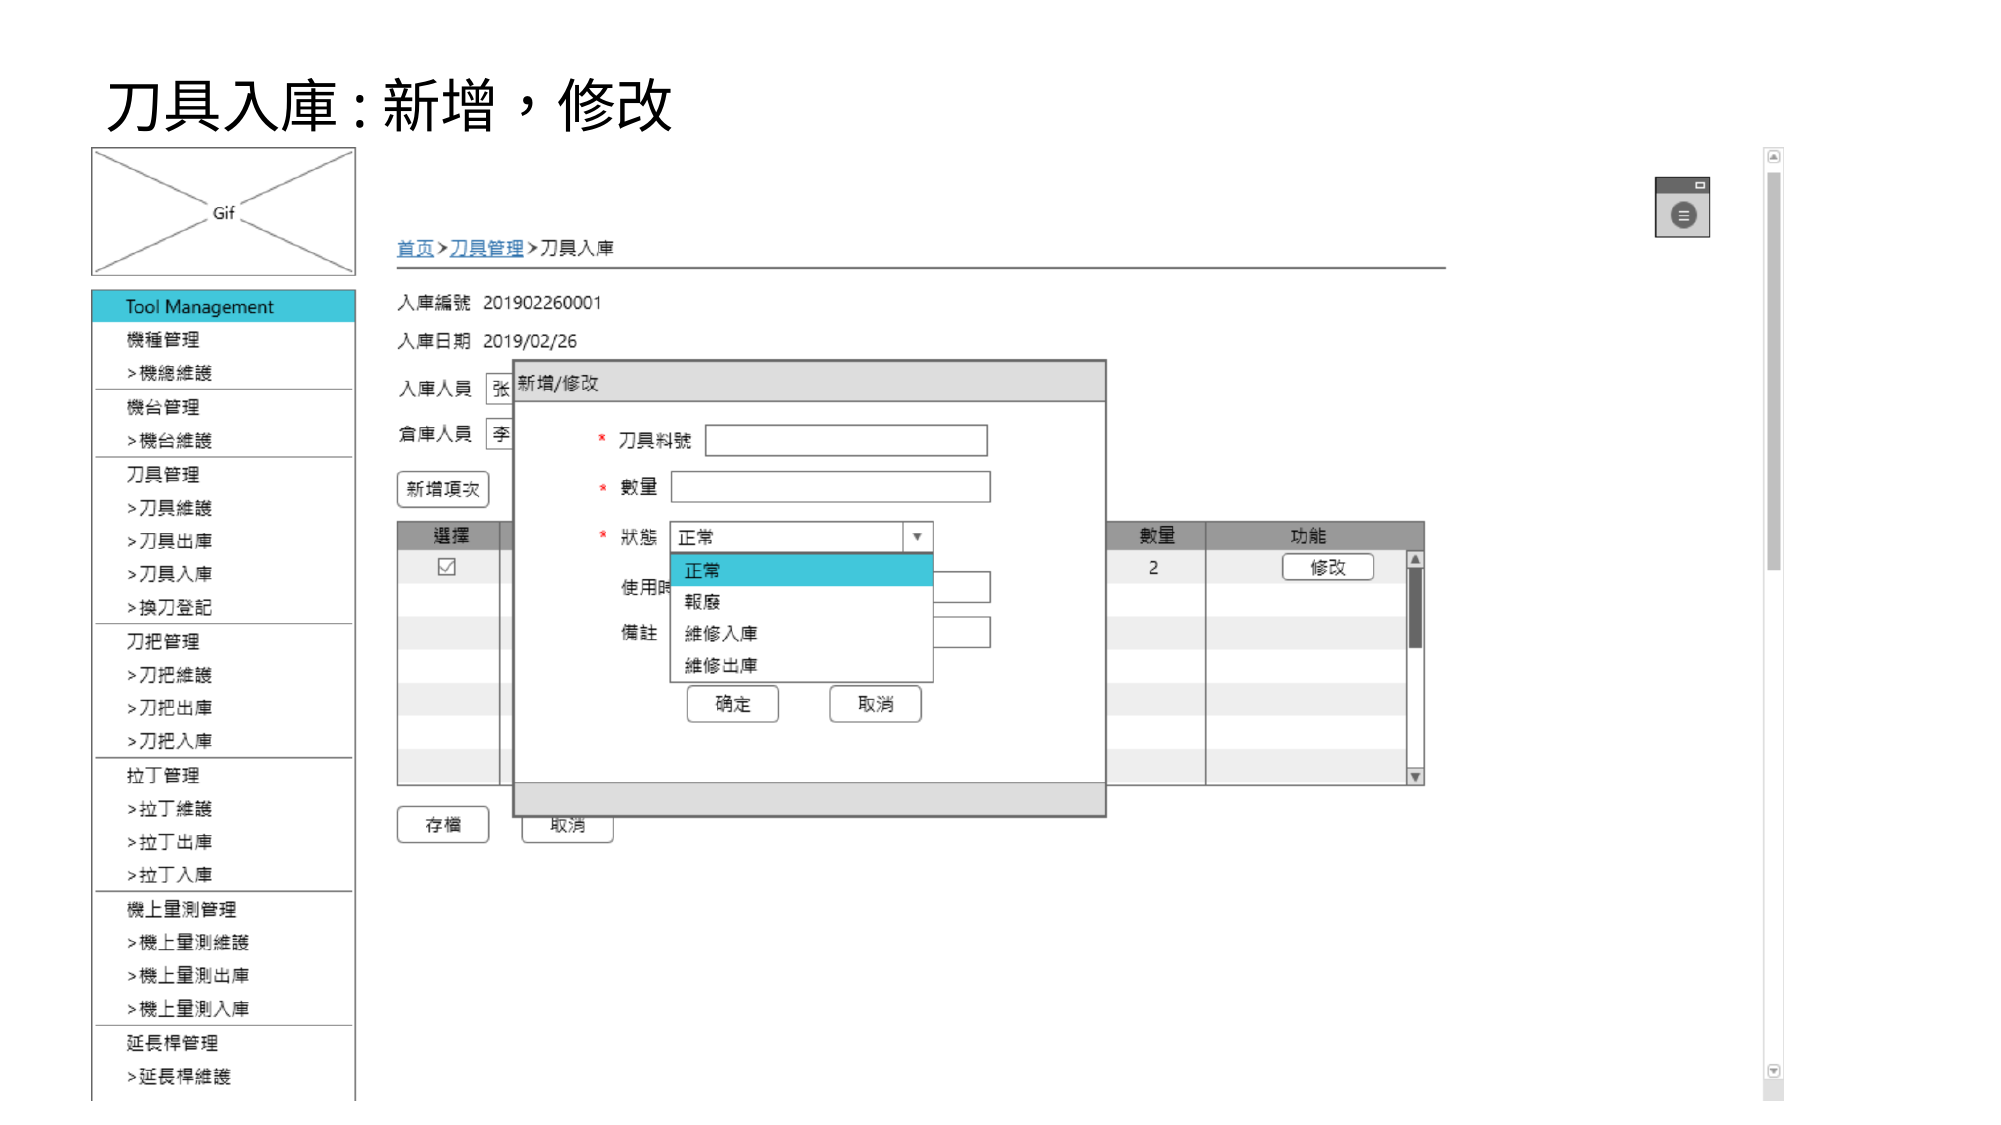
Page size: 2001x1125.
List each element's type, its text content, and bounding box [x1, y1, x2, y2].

picture [91, 147, 1784, 1101]
text_box 刀具入庫:新增，修改 [91, 62, 723, 147]
